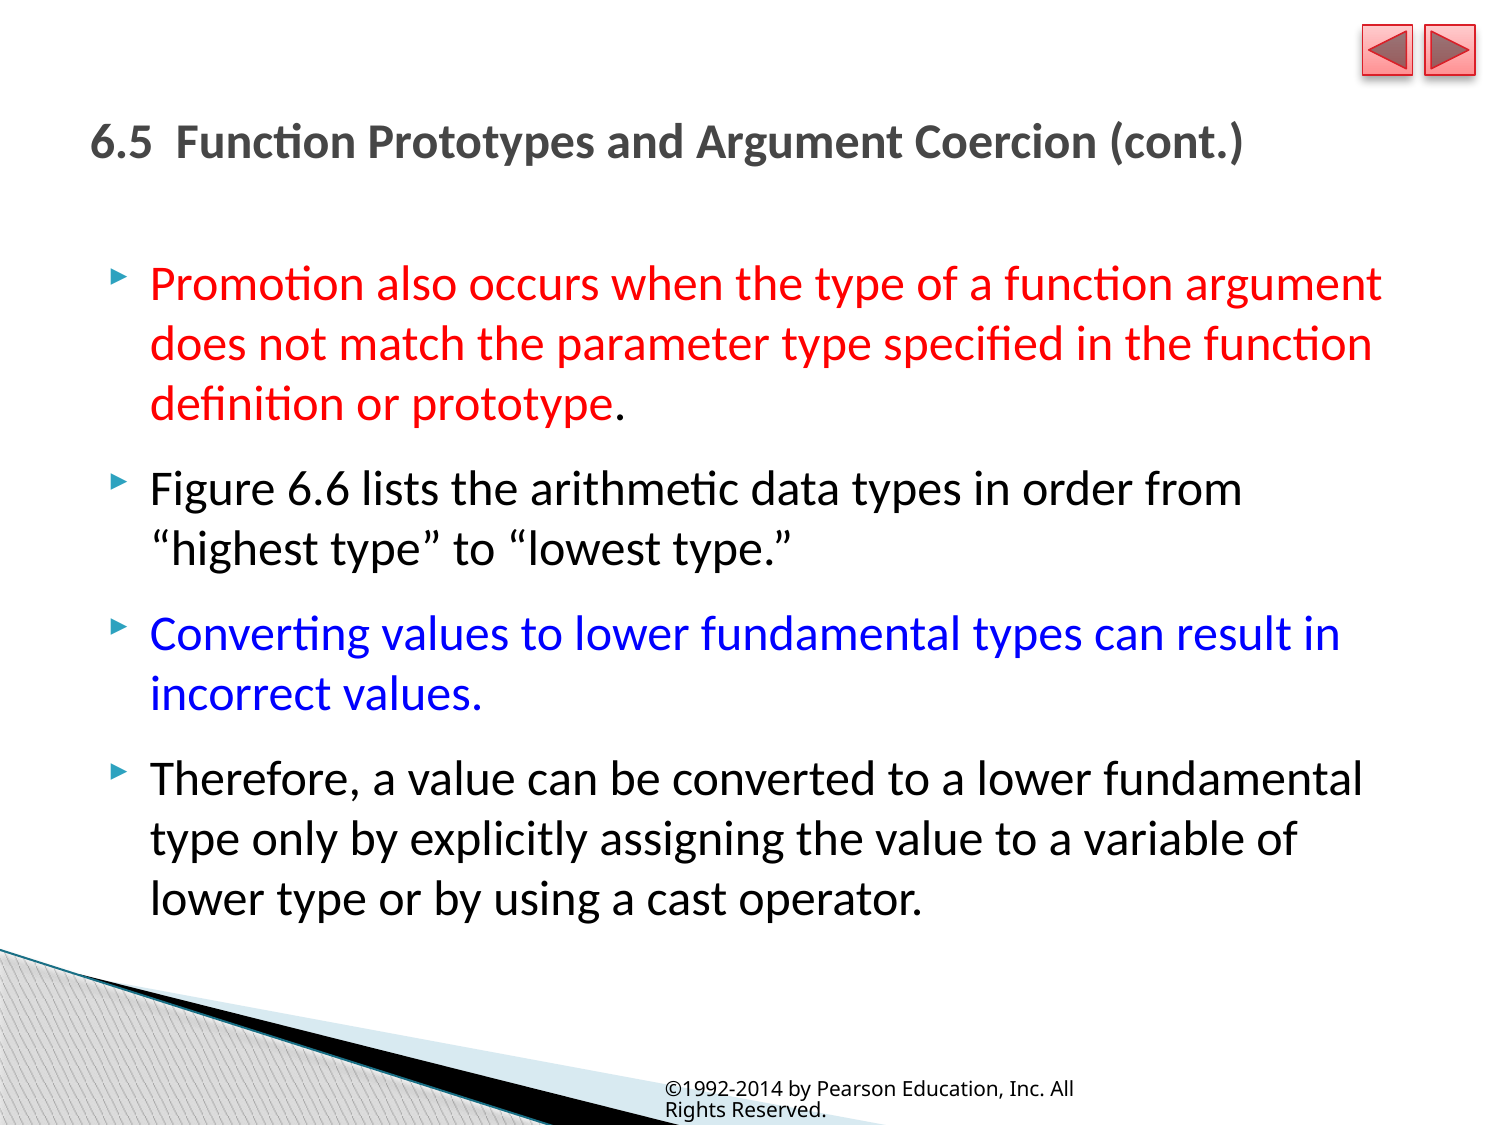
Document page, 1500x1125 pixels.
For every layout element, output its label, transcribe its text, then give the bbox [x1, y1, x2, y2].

title 6.5 Function Prototypes and Argument Coercion (cont.) [75, 45, 1425, 233]
list Promotion also occurs when the type of a function argument does not match the parameter type specified in the function definition or prototype. Figure 6.6 lists the arithmetic data types in order from “highest type” to “lowest type.” Converting values to lower fundamental types can result in incorrect values. Therefore, a value can be converted to a lower fundamental type only by explicitly assigning the value to a variable of lower type or by using a cast operator. [75, 242, 1425, 986]
footer ©1992-2014 by Pearson Education, Inc. All Rights Reserved. [650, 1051, 1105, 1112]
